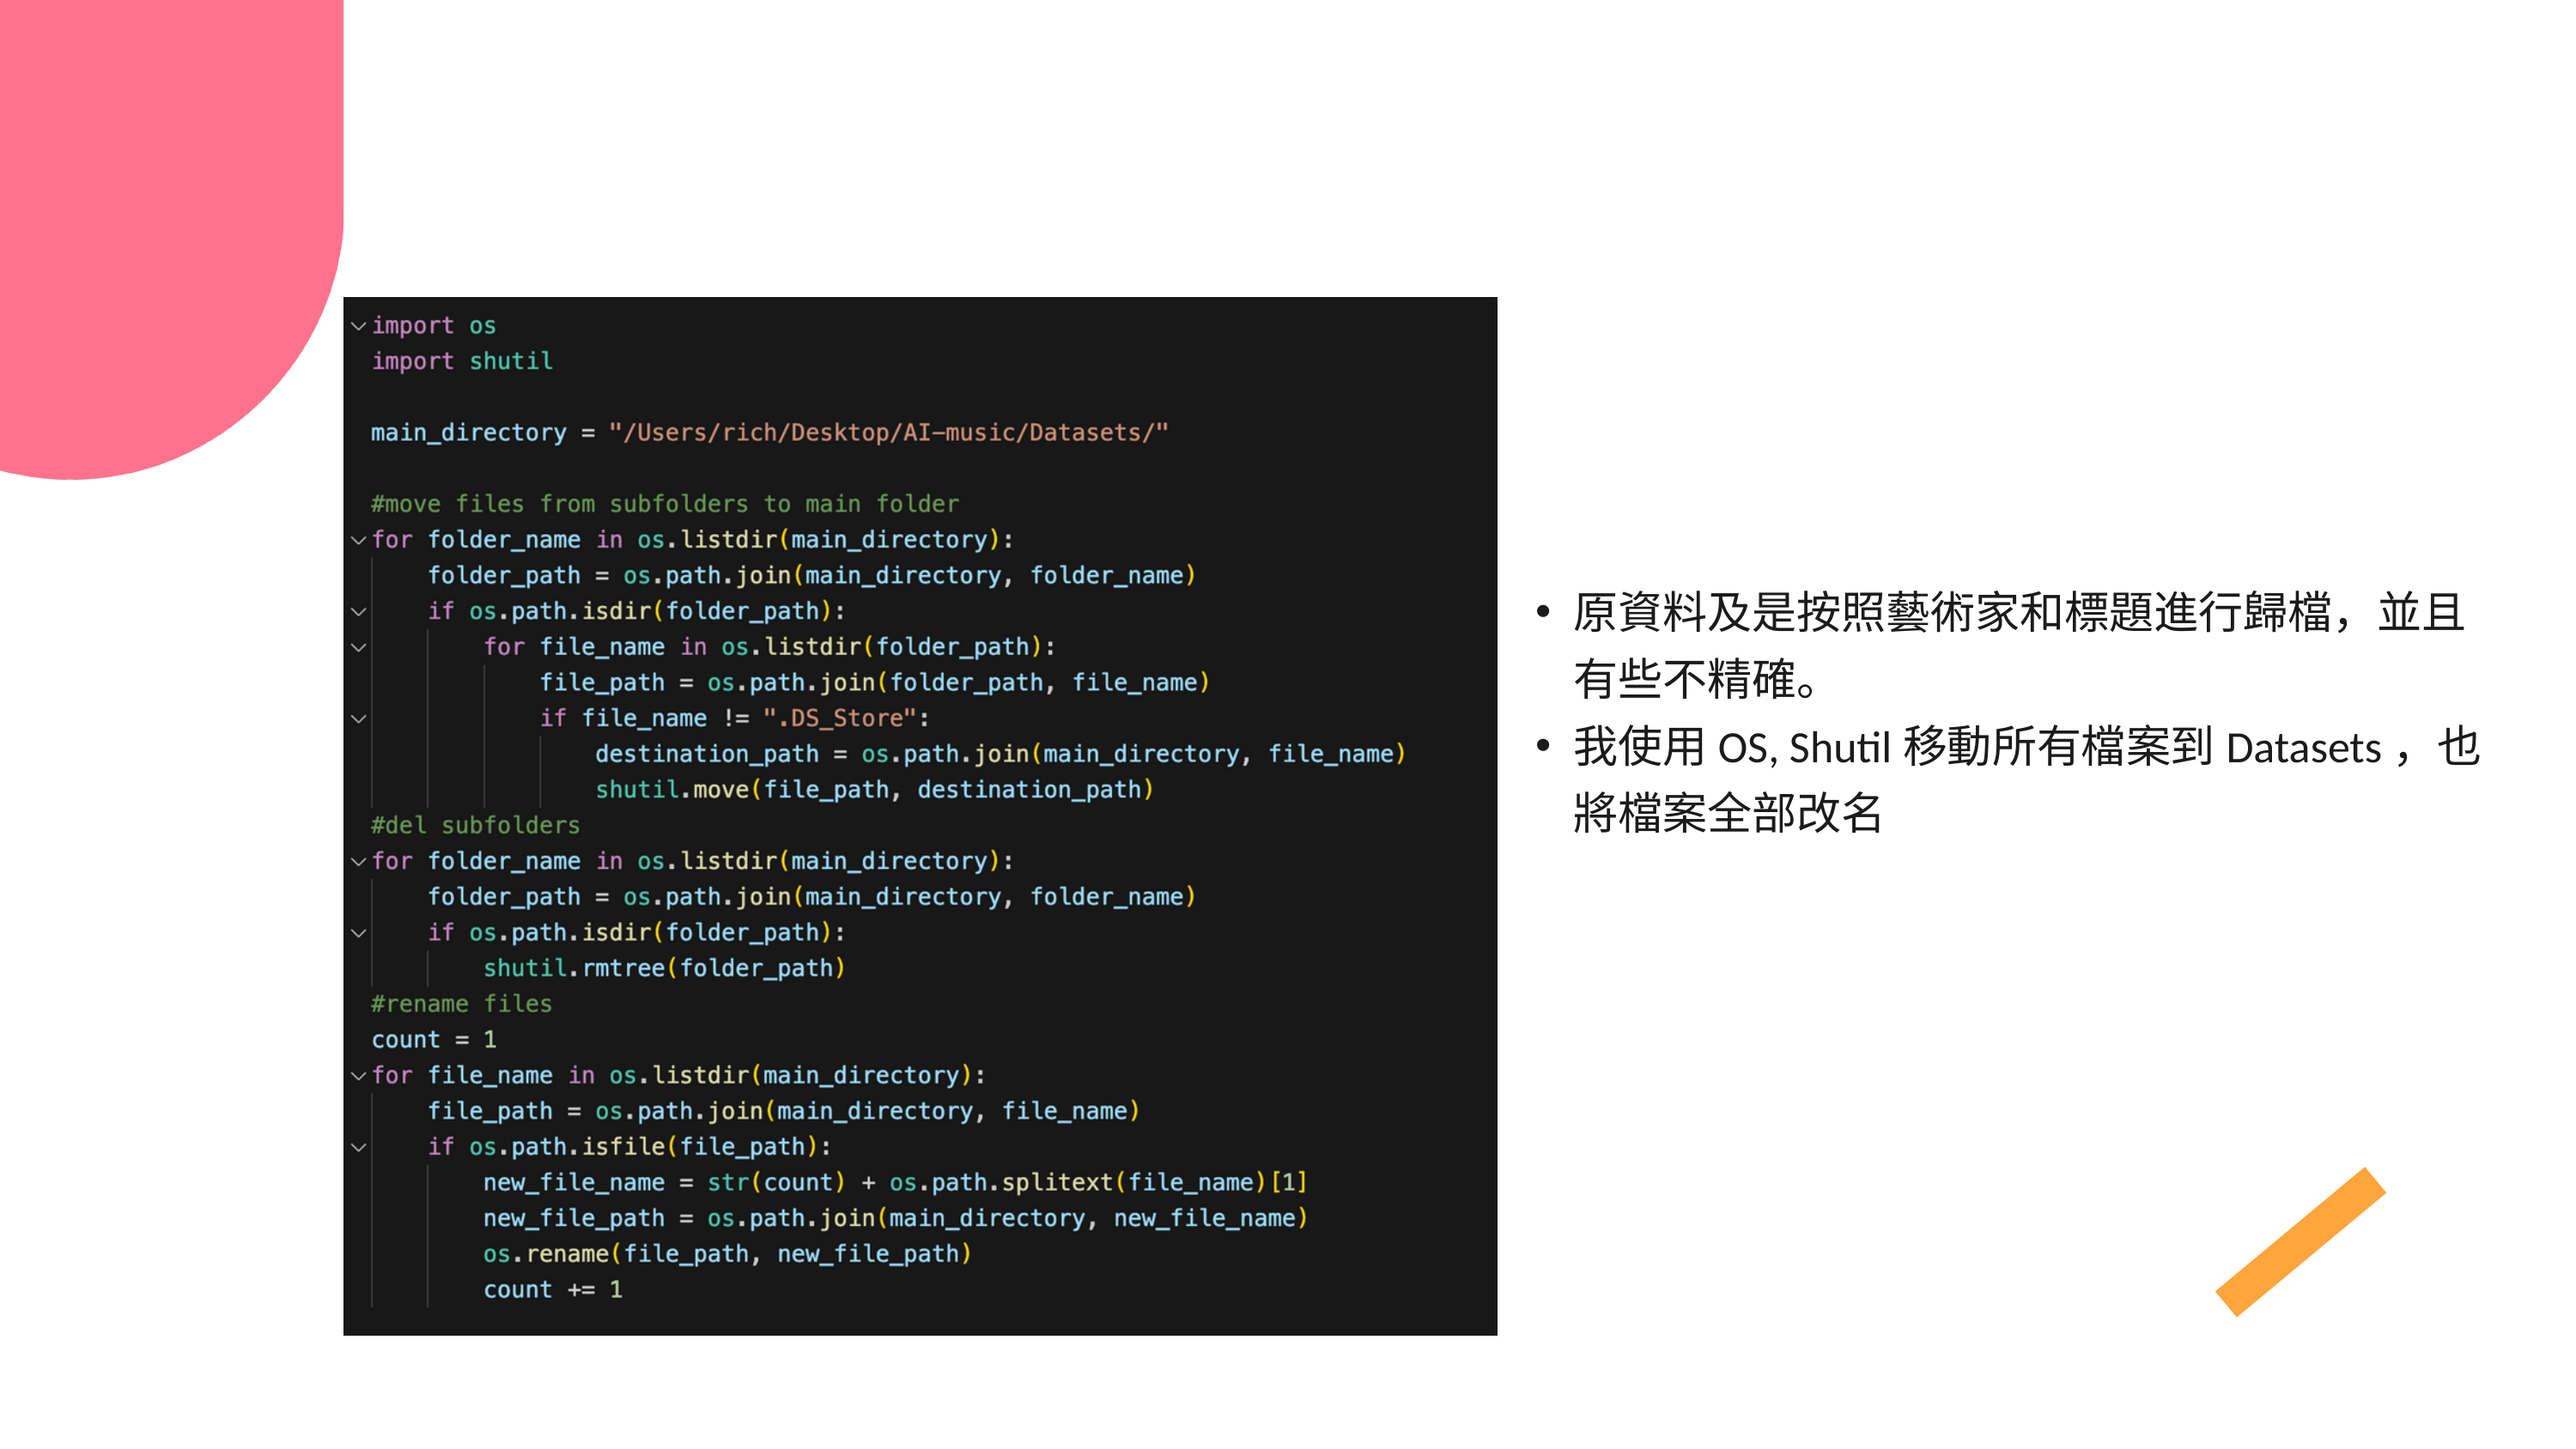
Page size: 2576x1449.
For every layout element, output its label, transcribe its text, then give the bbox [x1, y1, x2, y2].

text_box [343, 297, 1498, 1336]
text_box [2215, 1167, 2387, 1318]
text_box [517, 1029, 792, 1304]
text_box [0, 0, 344, 480]
text_box 原資料及是按照藝術家和標題進行歸檔，並且有些不精確。 我使用OS, Shutil移動所有檔案到Datasets，也將檔案全部改名 [1497, 570, 2486, 840]
